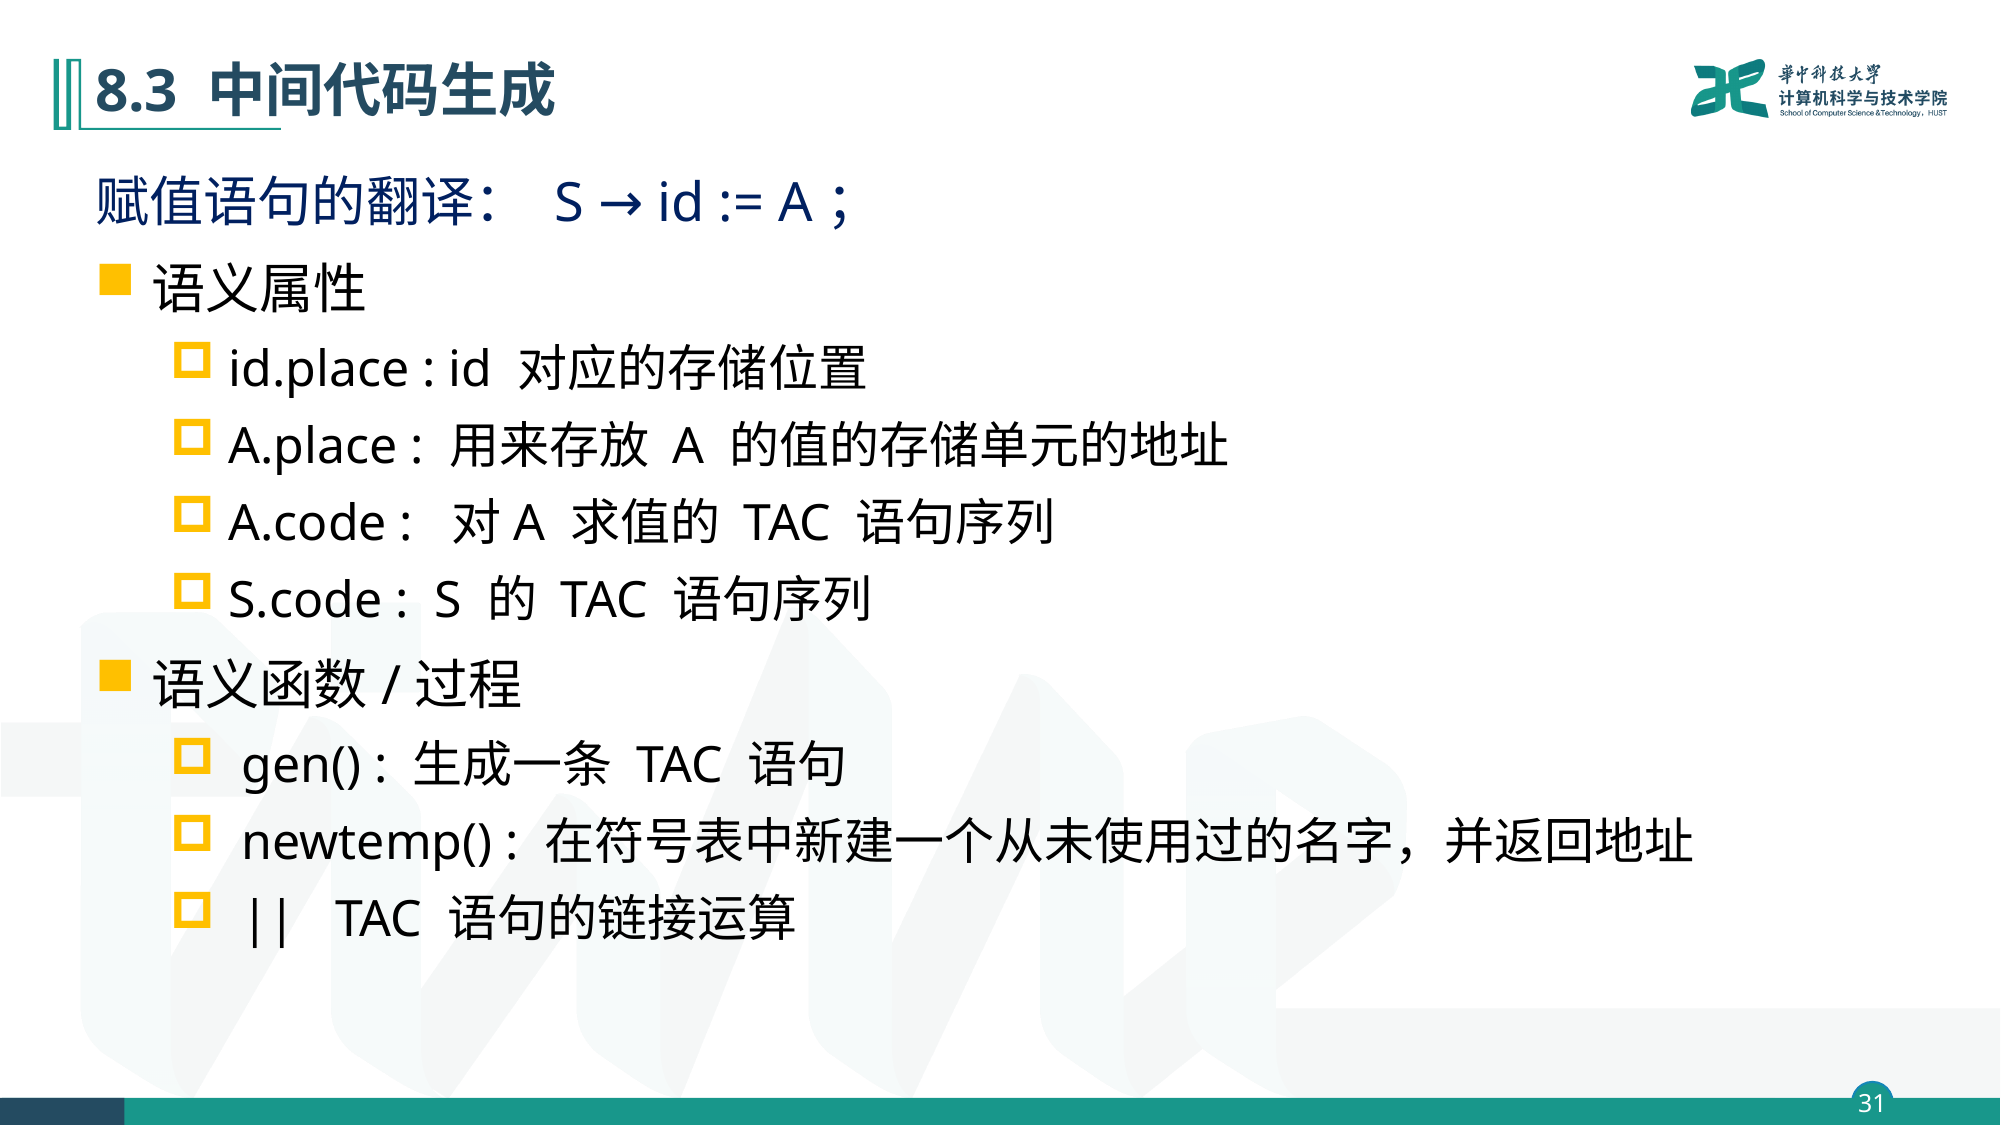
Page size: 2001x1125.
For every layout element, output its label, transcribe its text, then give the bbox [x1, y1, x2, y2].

picture [1805, 59, 1947, 118]
list 赋值语句的翻译： S → id := A； 语义属性 id.place : id 对应的存储位置 A.place : 用来存放 A 的值的存储单元的地址 A.code : 对A 求值的 TAC 语句序列 S.code : S 的 TAC 语句序列 语义函数/过程 gen() : 生成一条 TAC 语句 newtemp() : 在符号表中新建一个从未使用过的名字，并返回地址 || TAC 语句的链接运算 [80, 157, 1890, 1083]
title 8.3 中间代码生成 [80, 42, 1805, 144]
